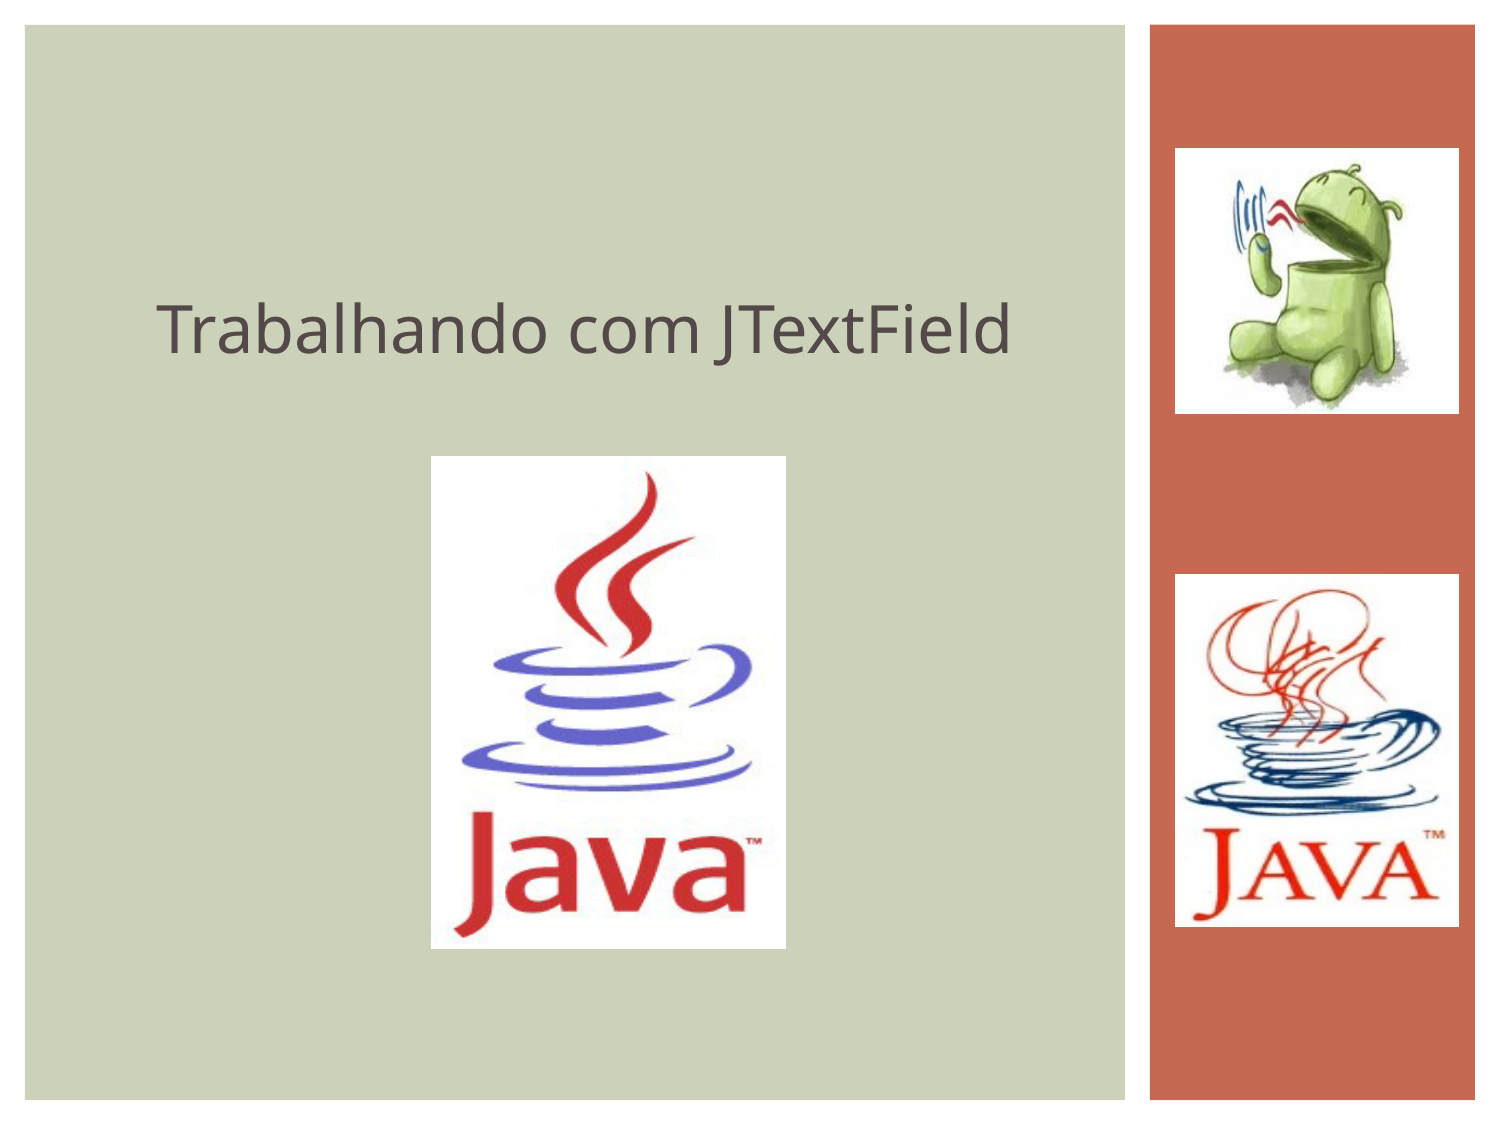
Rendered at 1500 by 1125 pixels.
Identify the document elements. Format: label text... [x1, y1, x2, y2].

list Trabalhando com JTextField [100, 278, 1063, 468]
picture [1174, 148, 1459, 414]
picture [430, 455, 786, 949]
picture [1174, 573, 1459, 928]
